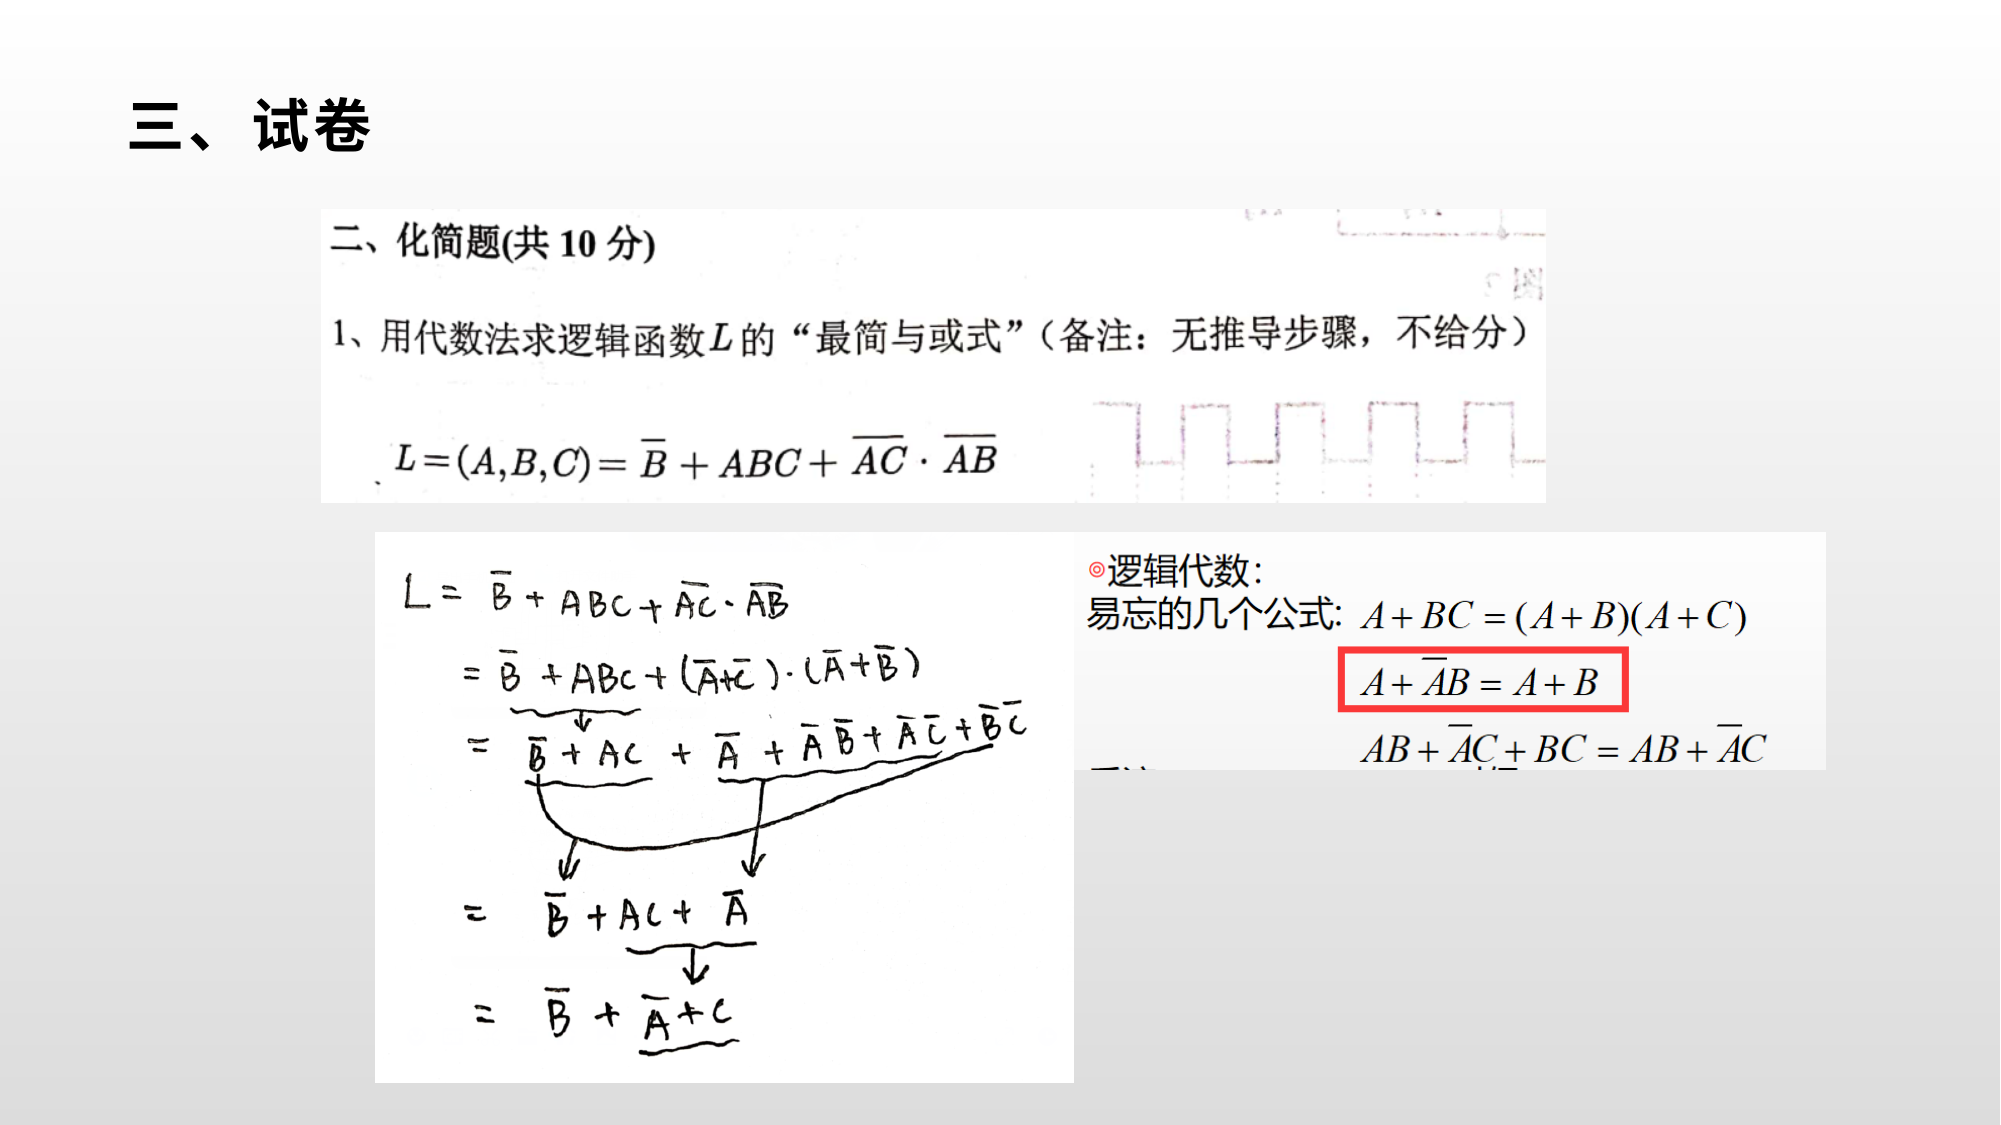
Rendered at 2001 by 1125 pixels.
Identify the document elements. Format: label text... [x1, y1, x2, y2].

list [321, 209, 1546, 503]
picture [375, 532, 1826, 1083]
title 三、试卷 [109, 70, 1891, 178]
